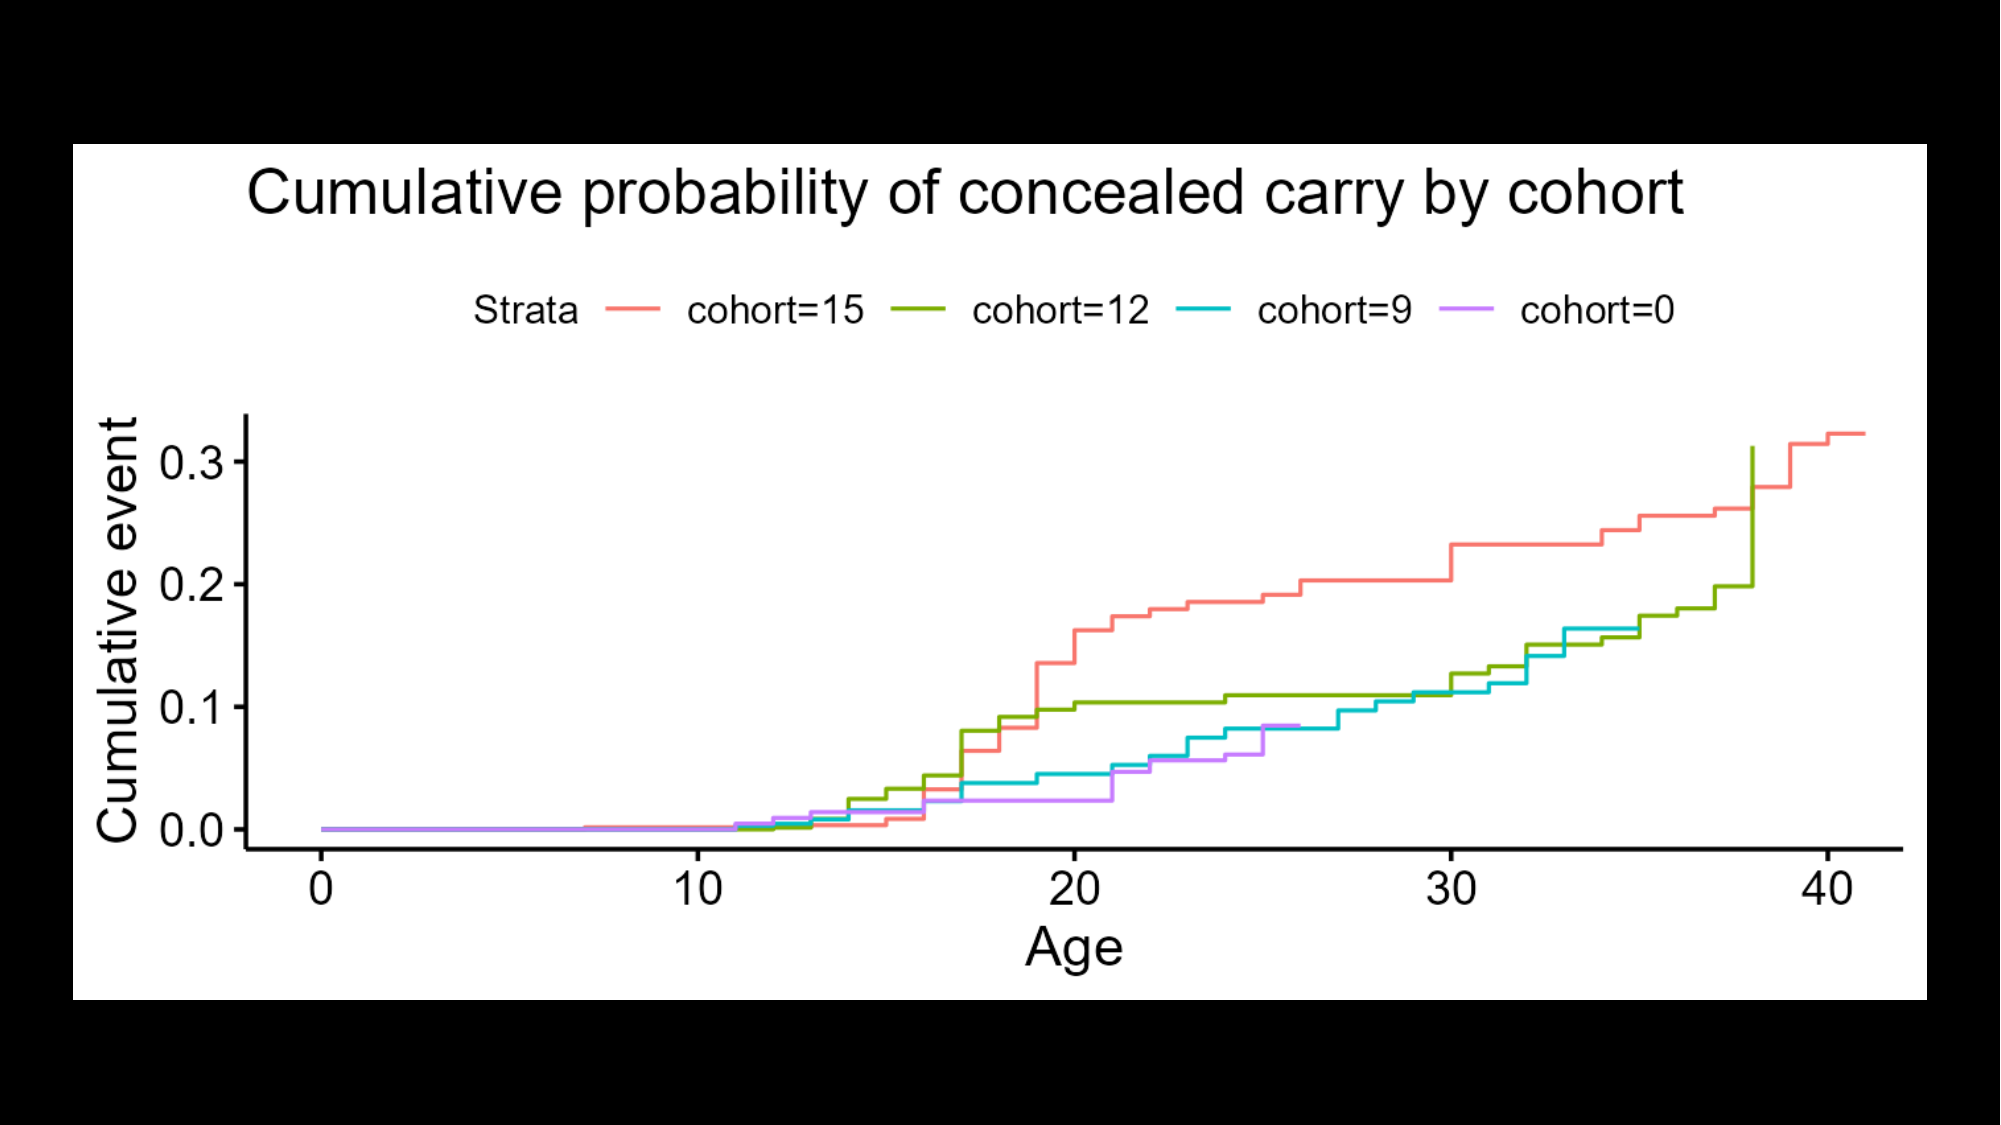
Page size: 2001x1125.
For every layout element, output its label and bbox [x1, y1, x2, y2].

picture [73, 143, 1927, 1000]
